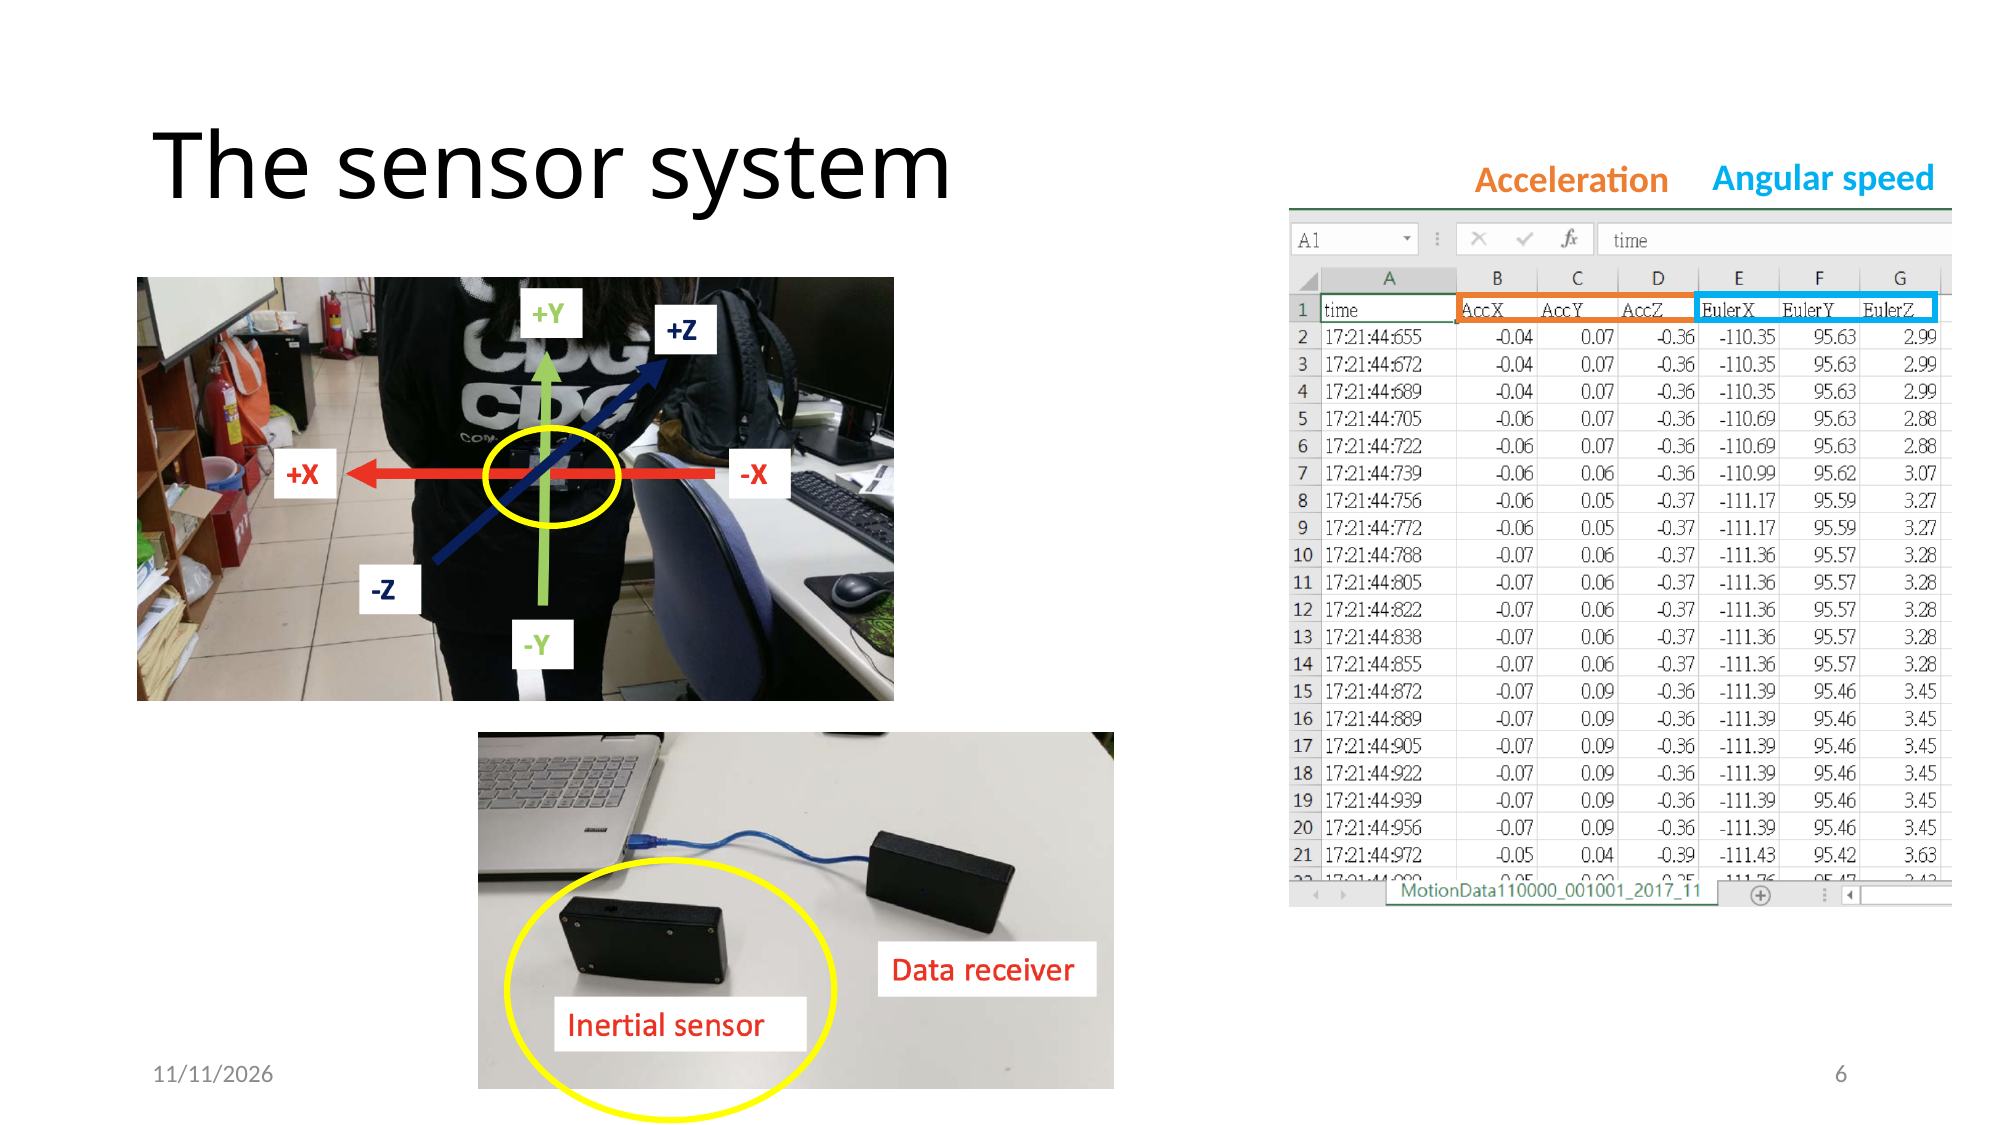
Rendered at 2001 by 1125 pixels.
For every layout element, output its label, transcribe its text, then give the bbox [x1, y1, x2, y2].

title The sensor system [137, 59, 1863, 278]
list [137, 277, 894, 702]
text_box Angular speed [1697, 145, 1951, 205]
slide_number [137, 1042, 588, 1103]
text_box [586, 1089, 779, 1122]
picture [478, 732, 1114, 1089]
picture [1289, 208, 1952, 907]
slide_number 5 [1412, 1042, 1863, 1103]
text_box Acceleration [1460, 147, 1685, 208]
